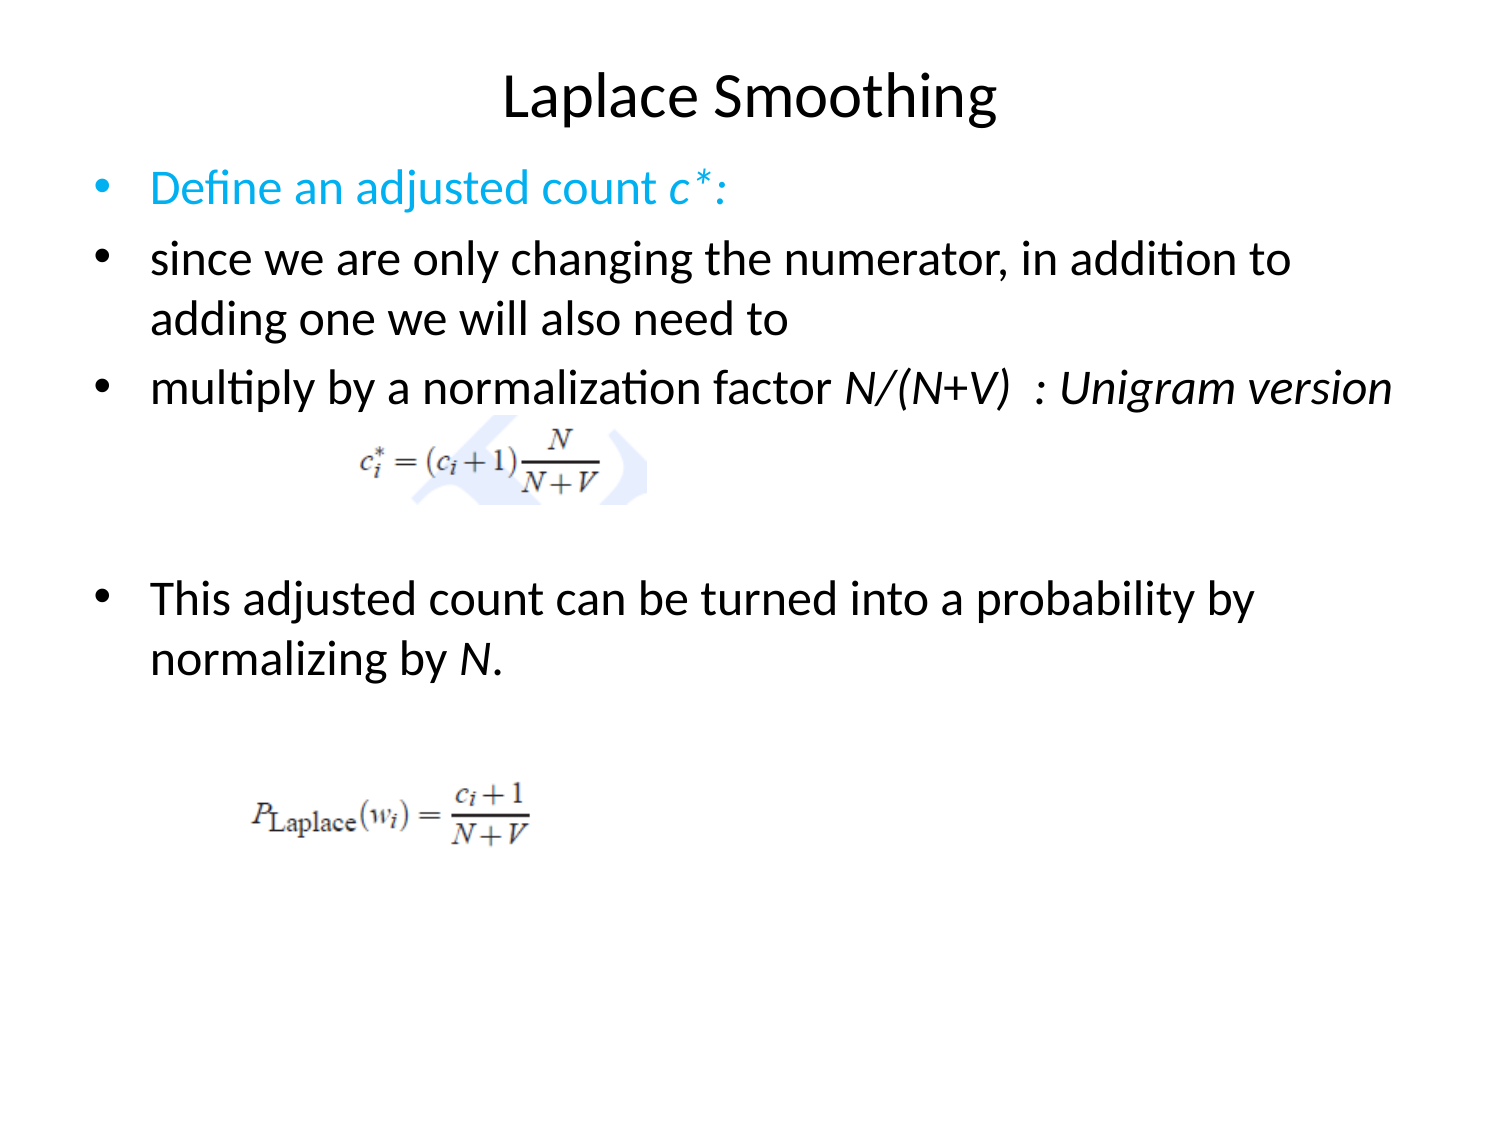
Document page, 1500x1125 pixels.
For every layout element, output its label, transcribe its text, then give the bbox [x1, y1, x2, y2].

title Laplace Smoothing [75, 45, 1425, 233]
picture [312, 415, 648, 505]
list Define an adjusted count c*: since we are only changing the numerator, in addition to adding one we will also need to multiply by a normalization factor N/(N+V) : Unigram version This adjusted count can be turned into a probability by normalizing by N. [78, 147, 1429, 890]
picture [187, 749, 577, 857]
